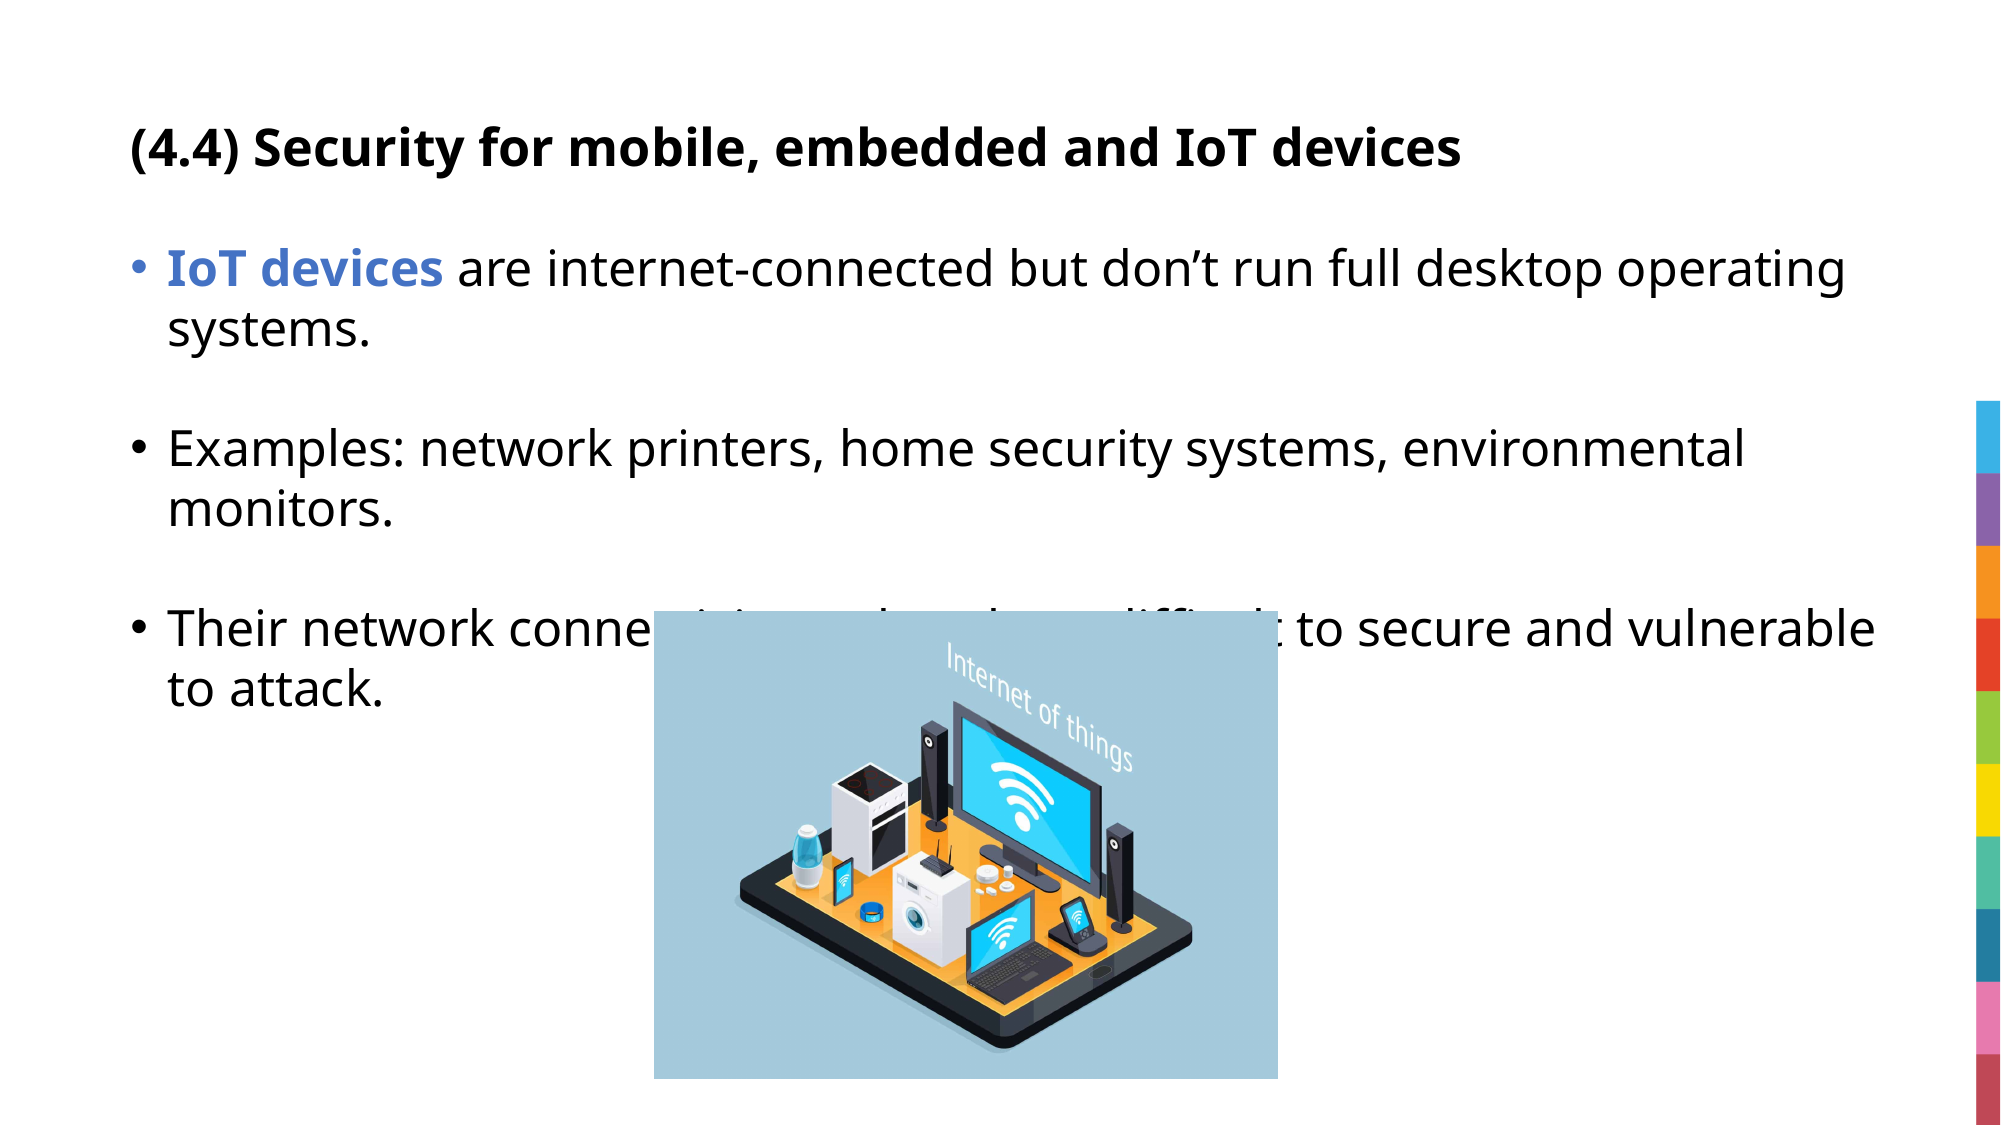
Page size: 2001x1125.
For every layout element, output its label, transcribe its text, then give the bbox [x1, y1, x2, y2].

picture [1976, 402, 2001, 1125]
title (4.4) Security for mobile, embedded and IoT devices [115, 111, 1863, 186]
list IoT devices are internet-connected but don’t run full desktop operating systems. Examples: network printers, home security systems, environmental monitors. Their network connectivity makes them difficult to secure and vulnerable to attack. [115, 229, 1929, 1094]
picture [654, 611, 1278, 1079]
